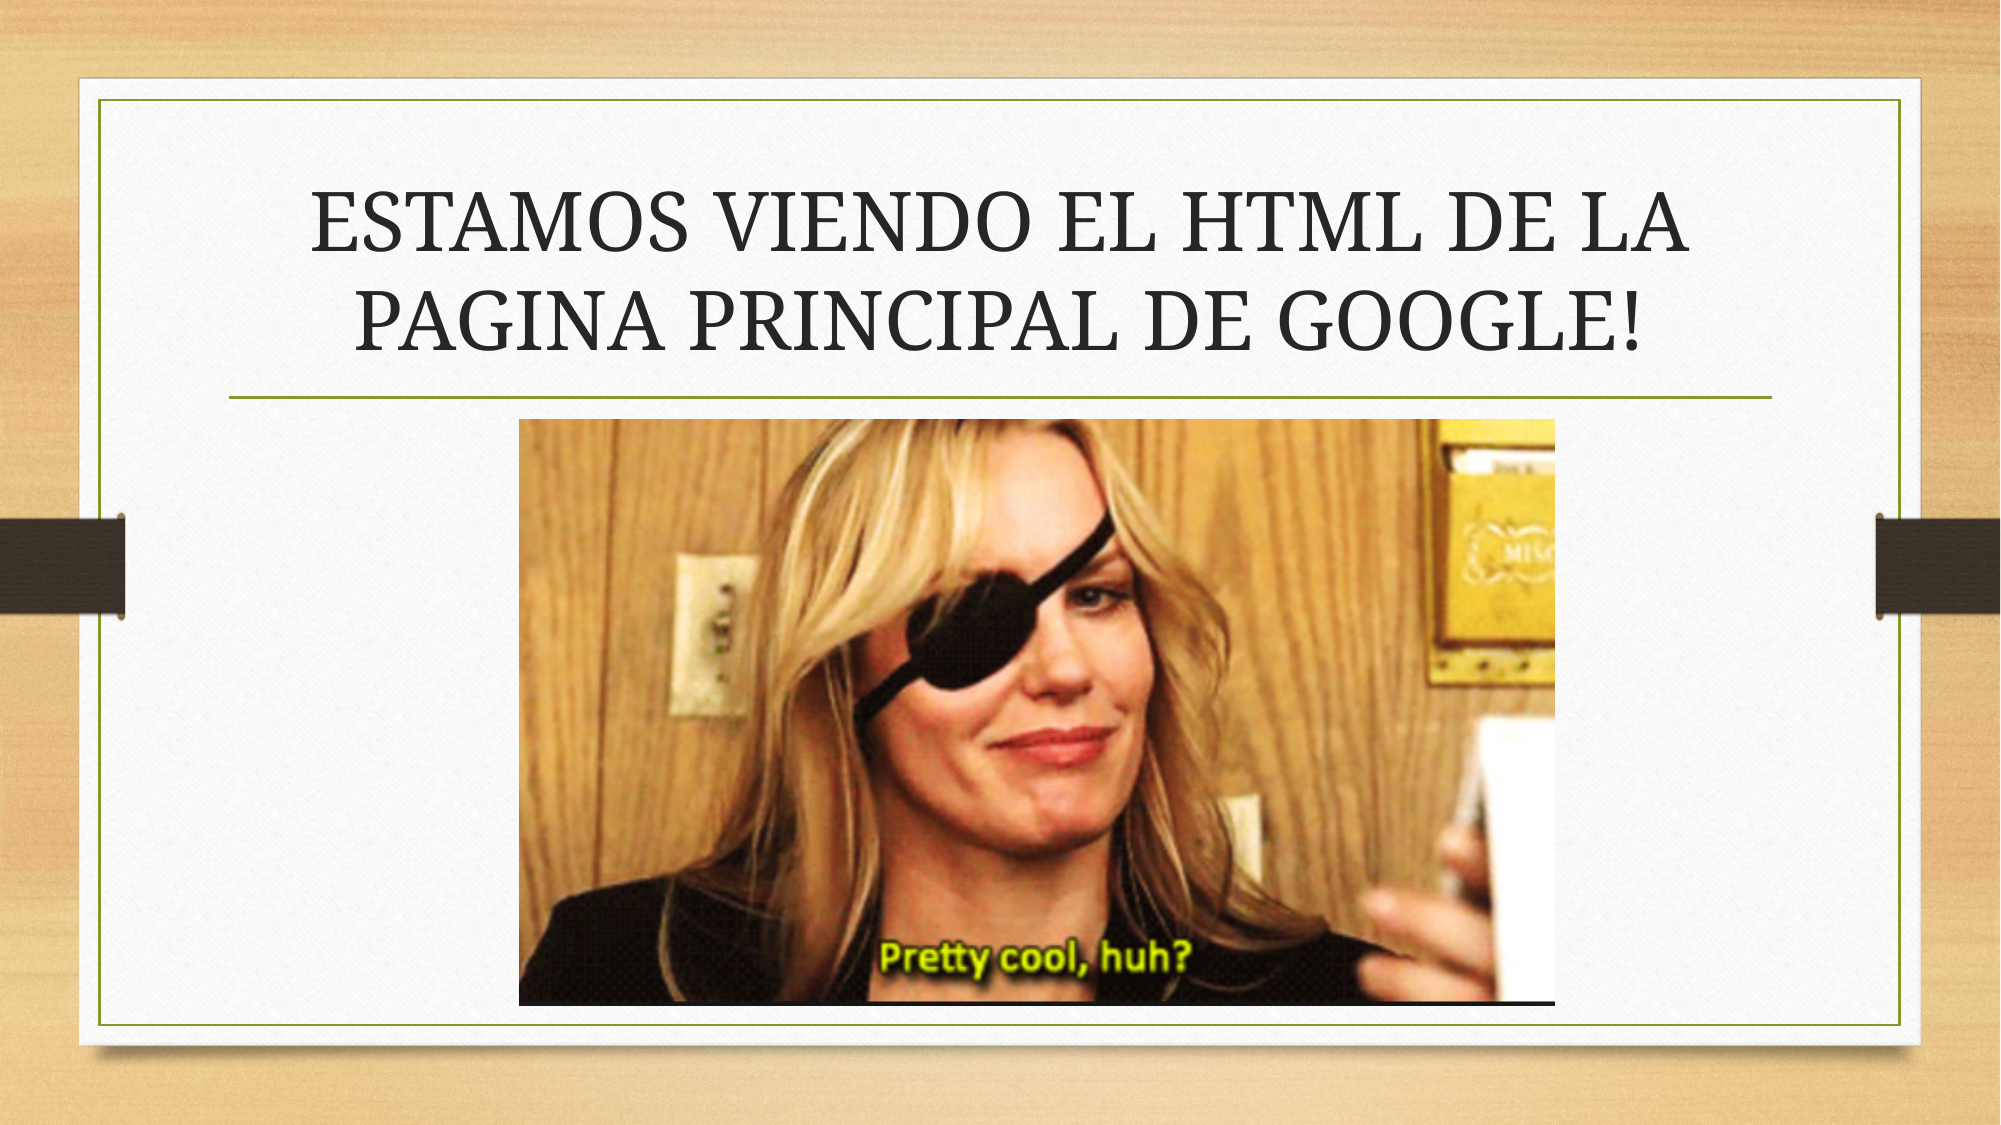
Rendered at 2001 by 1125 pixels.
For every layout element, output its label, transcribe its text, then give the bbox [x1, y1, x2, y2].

title ESTAMOS VIENDO EL HTML DE LA PAGINA PRINCIPAL DE GOOGLE! [212, 161, 1788, 375]
picture [0, 0, 2001, 1125]
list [519, 419, 1555, 1007]
